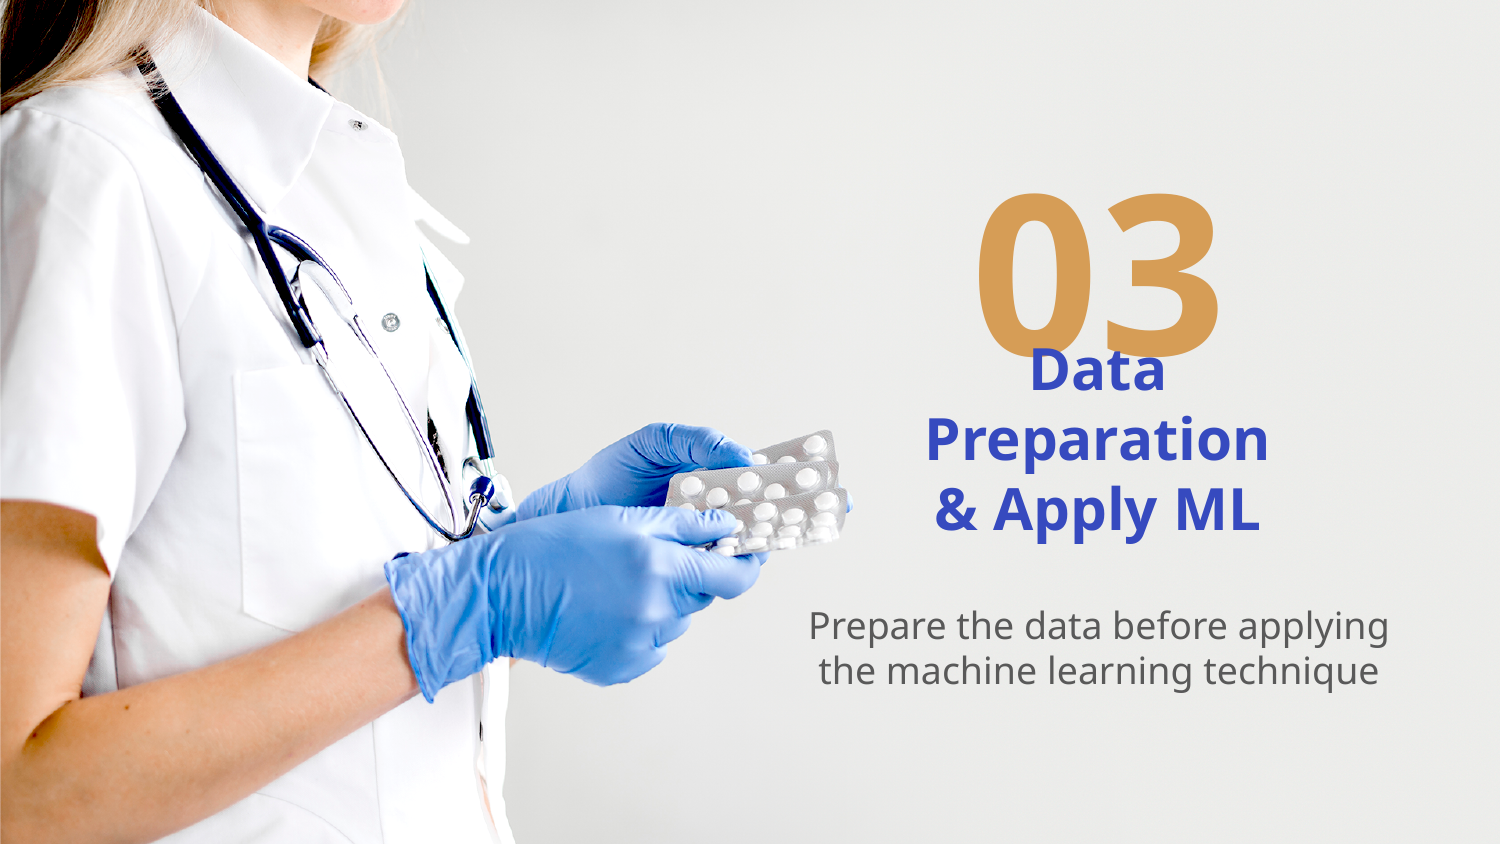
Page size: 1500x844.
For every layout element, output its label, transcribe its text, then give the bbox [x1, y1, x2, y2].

subtitle Prepare the data before applying the machine learning technique [765, 587, 1433, 704]
title 03 [799, 176, 1400, 357]
picture [0, 0, 1500, 844]
title Data Preparation & Apply ML [841, 435, 1355, 558]
